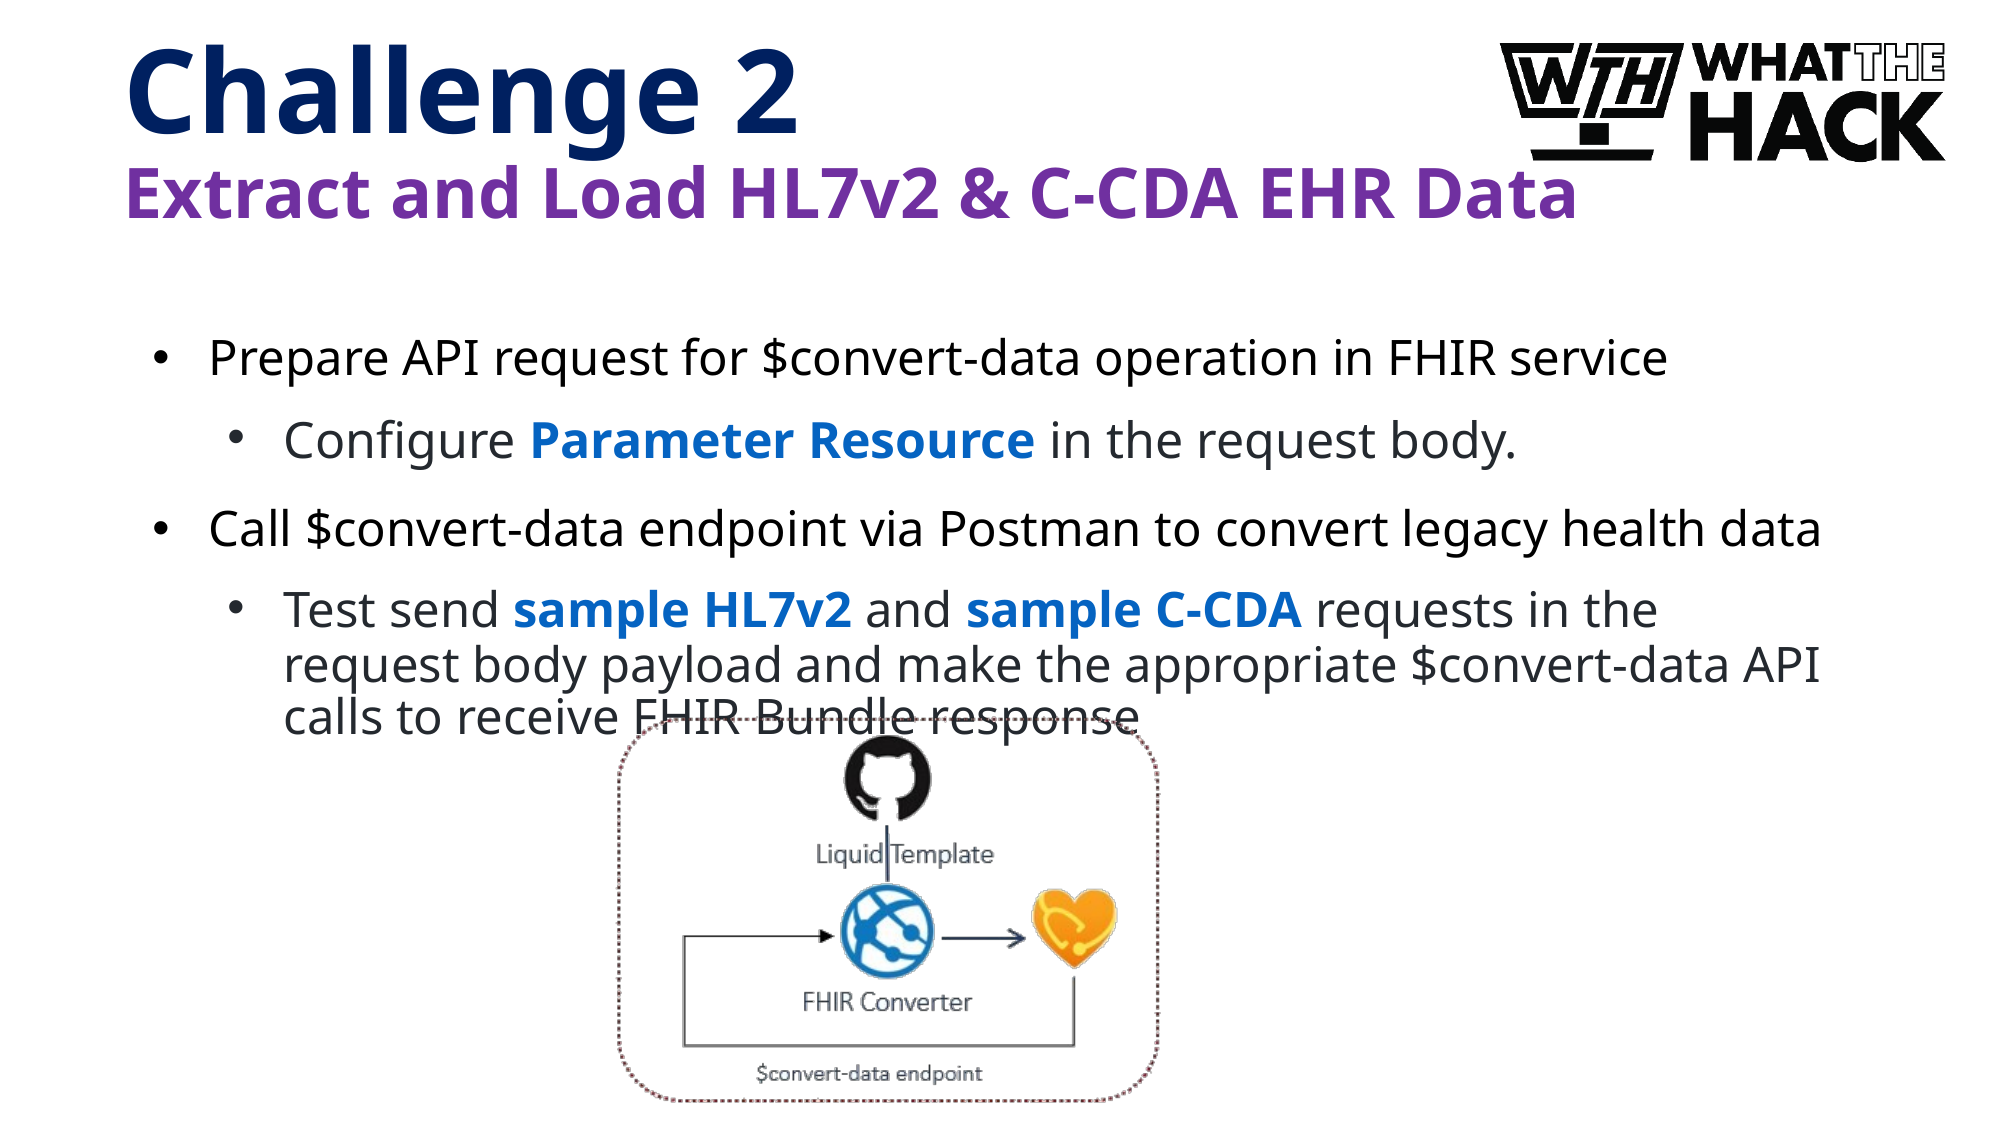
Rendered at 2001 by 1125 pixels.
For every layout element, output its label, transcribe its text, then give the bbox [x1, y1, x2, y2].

picture [593, 708, 1181, 1117]
list Prepare API request for $convert-data operation in FHIR service Configure Parameter Resource in the request body. Call $convert-data endpoint via Postman to convert legacy health data Test send sample HL7v2 and sample C-CDA requests in the request body payload and make the appropriate $convert-data API calls to receive FHIR Bundle response [137, 326, 1863, 771]
picture [1426, 0, 2000, 242]
title Challenge 2 Extract and Load HL7v2 & C-CDA EHR Data [108, 24, 1834, 243]
